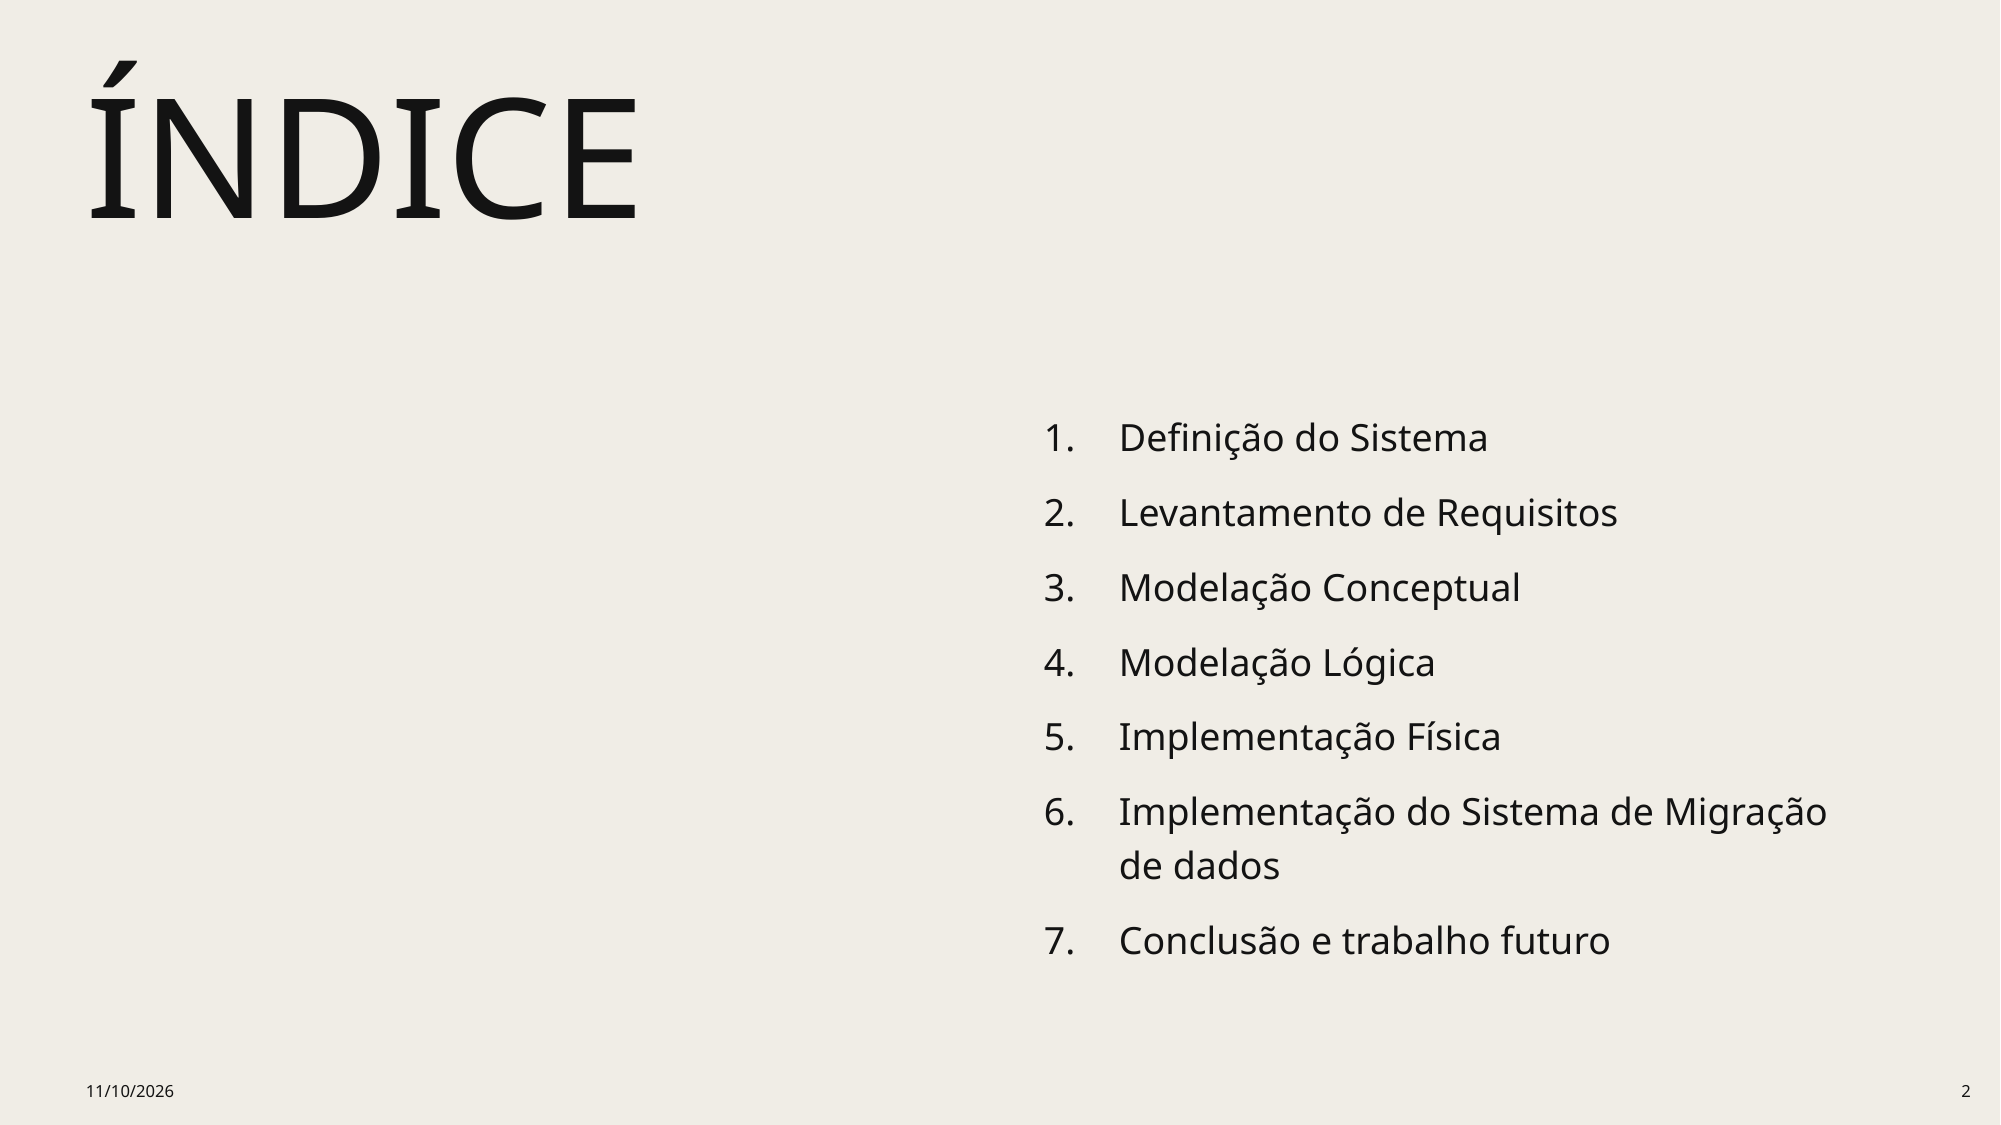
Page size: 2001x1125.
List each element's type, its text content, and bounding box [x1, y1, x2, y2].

list Definição do Sistema Levantamento de Requisitos Modelação Conceptual Modelação Lógica Implementação Física Implementação do Sistema de Migração de dados Conclusão e trabalho futuro [1028, 397, 1883, 1031]
title índice [70, 67, 1883, 368]
slide_number 2 [1910, 1064, 1986, 1120]
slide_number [70, 1064, 537, 1120]
